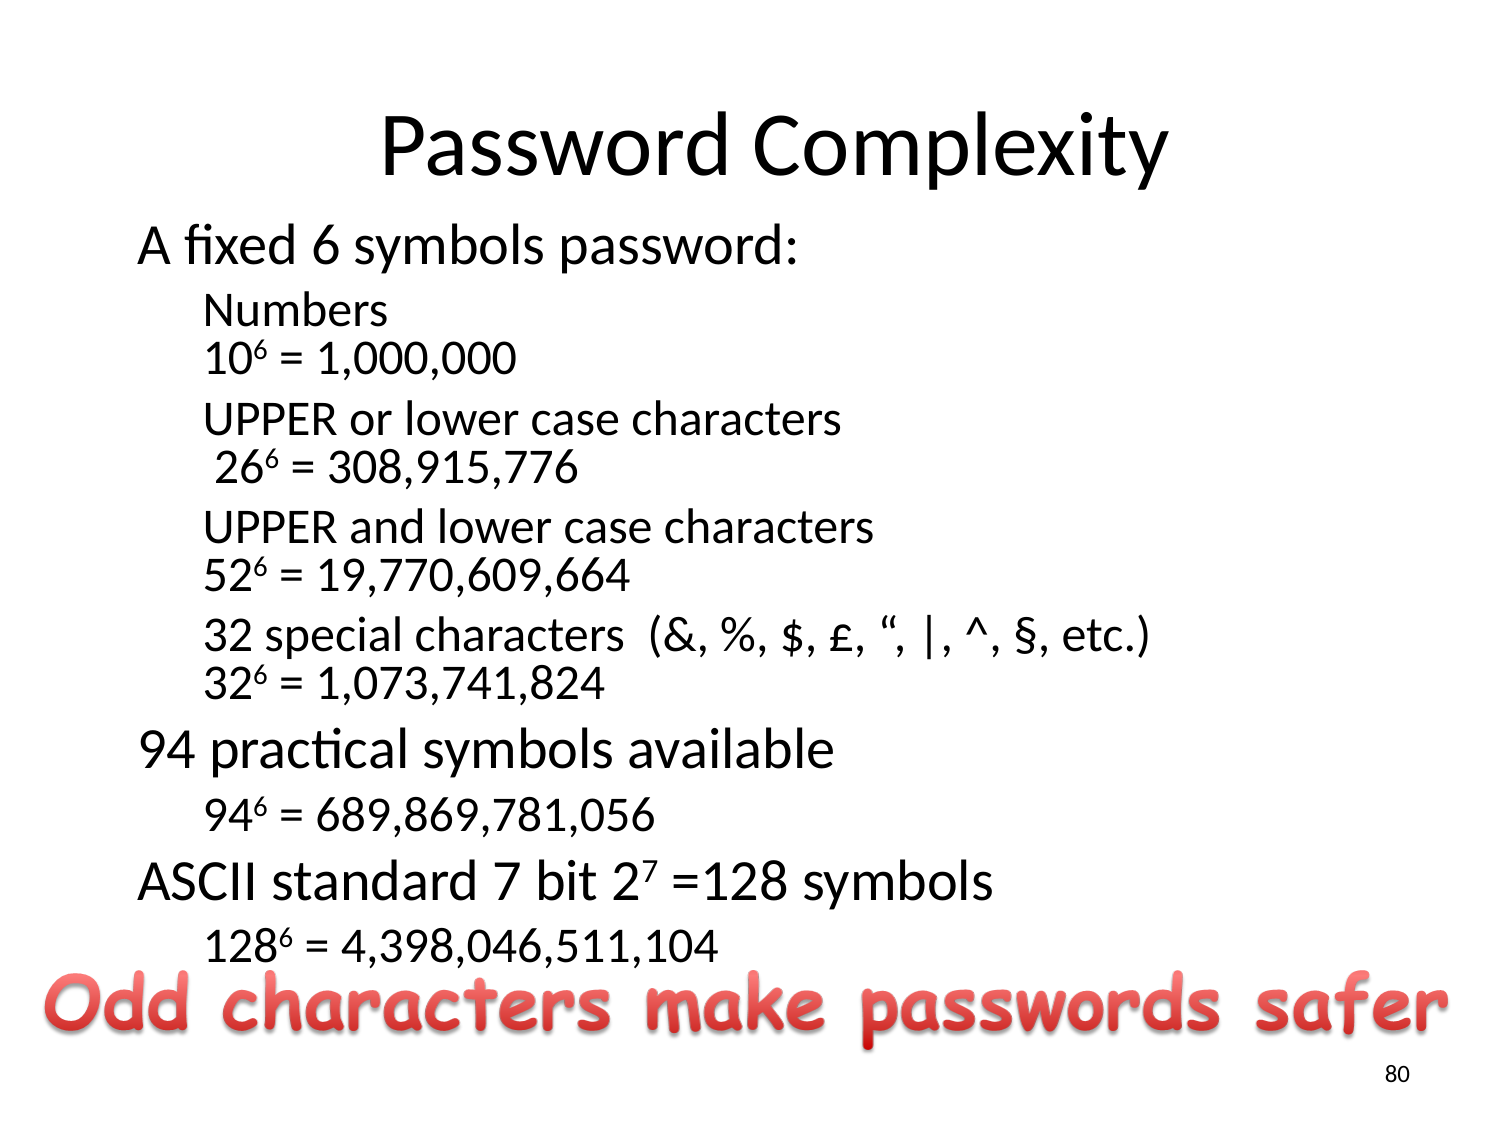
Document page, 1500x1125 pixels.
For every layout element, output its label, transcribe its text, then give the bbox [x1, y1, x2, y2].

picture [0, 932, 1500, 1058]
text_box [1074, 1066, 1425, 1103]
text_box A fixed 6 symbols password: Numbers 106 = 1,000,000 UPPER or lower case characters 266 = 308,915,776 UPPER and lower case characters 526 = 19,770,609,664 32 special characters (&, %, $, £, “, |, ^, §, etc.) 326 = 1,073,741,824 94 practical symbols available 946 = 689,869,781,056 ASCII standard 7 bit 27 =128 symbols 1286 = 4,398,046,511,104 [74, 212, 1425, 931]
text_box Password Complexity [75, 45, 1475, 233]
